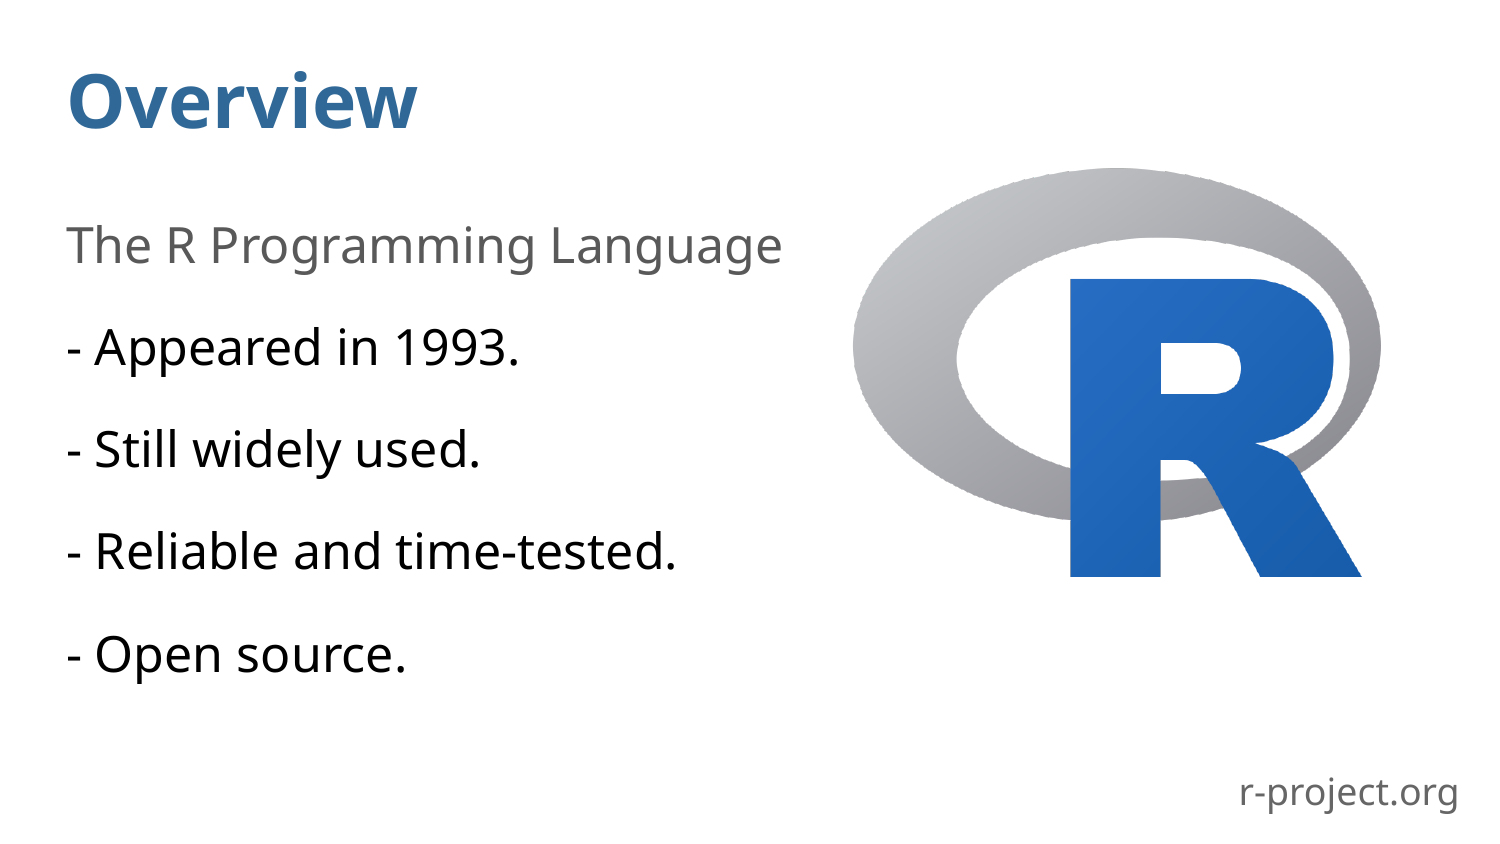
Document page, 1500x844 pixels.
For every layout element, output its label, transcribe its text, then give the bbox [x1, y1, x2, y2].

title Overview [51, 38, 1449, 167]
list The R Programming Language - Appeared in 1993. - Still widely used. - Reliable and time-tested. - Open source. [51, 189, 1465, 750]
picture [851, 166, 1382, 578]
text_box r-project.org [911, 753, 1475, 844]
